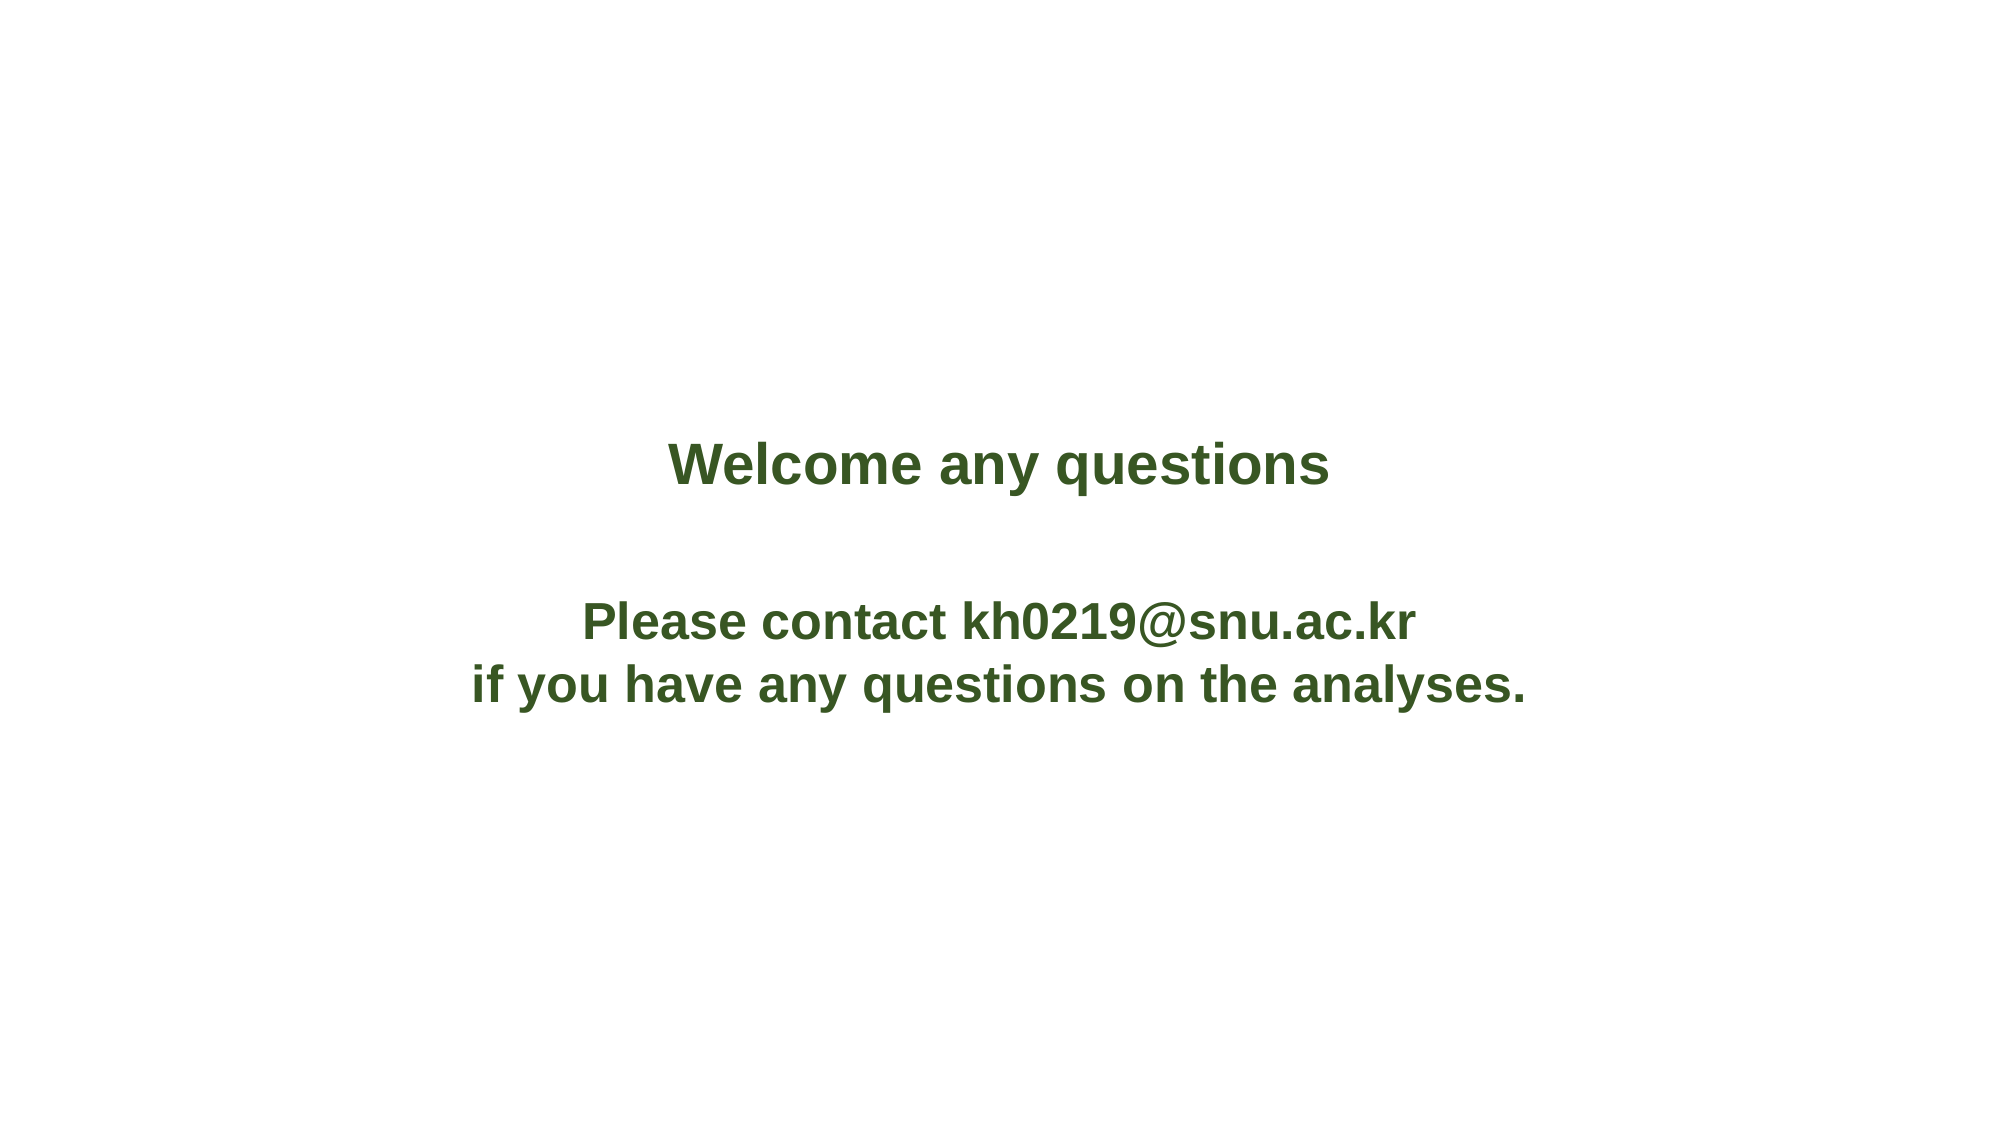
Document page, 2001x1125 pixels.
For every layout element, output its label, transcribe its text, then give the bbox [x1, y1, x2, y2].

text_box Please contact kh0219@snu.ac.kr if you have any questions on the analyses. [456, 580, 1543, 721]
text_box Welcome any questions [653, 418, 1347, 504]
